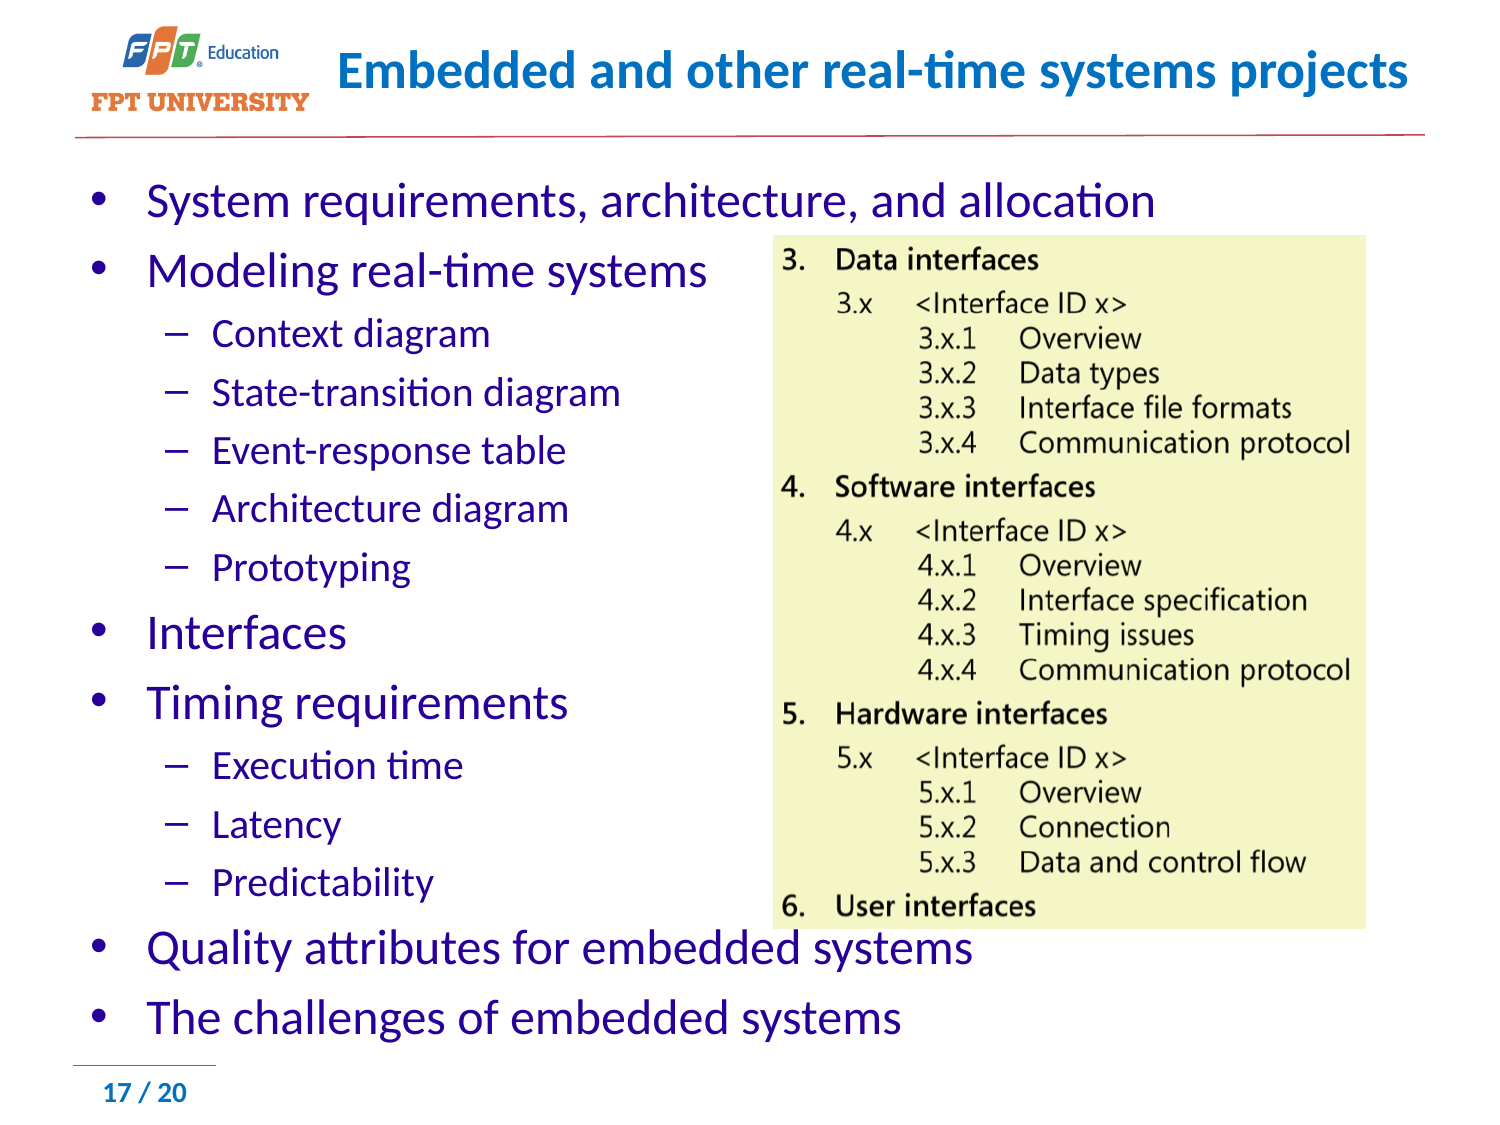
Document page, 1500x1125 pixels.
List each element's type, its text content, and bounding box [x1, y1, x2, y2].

list System requirements, architecture, and allocation Modeling real-time systems Context diagram State-transition diagram Event-response table Architecture diagram Prototyping Interfaces Timing requirements Execution time Latency Predictability Quality attributes for embedded systems The challenges of embedded systems [75, 160, 1425, 1094]
title Embedded and other real-time systems projects [315, 0, 1425, 135]
picture [77, 2, 315, 133]
picture [773, 235, 1366, 929]
